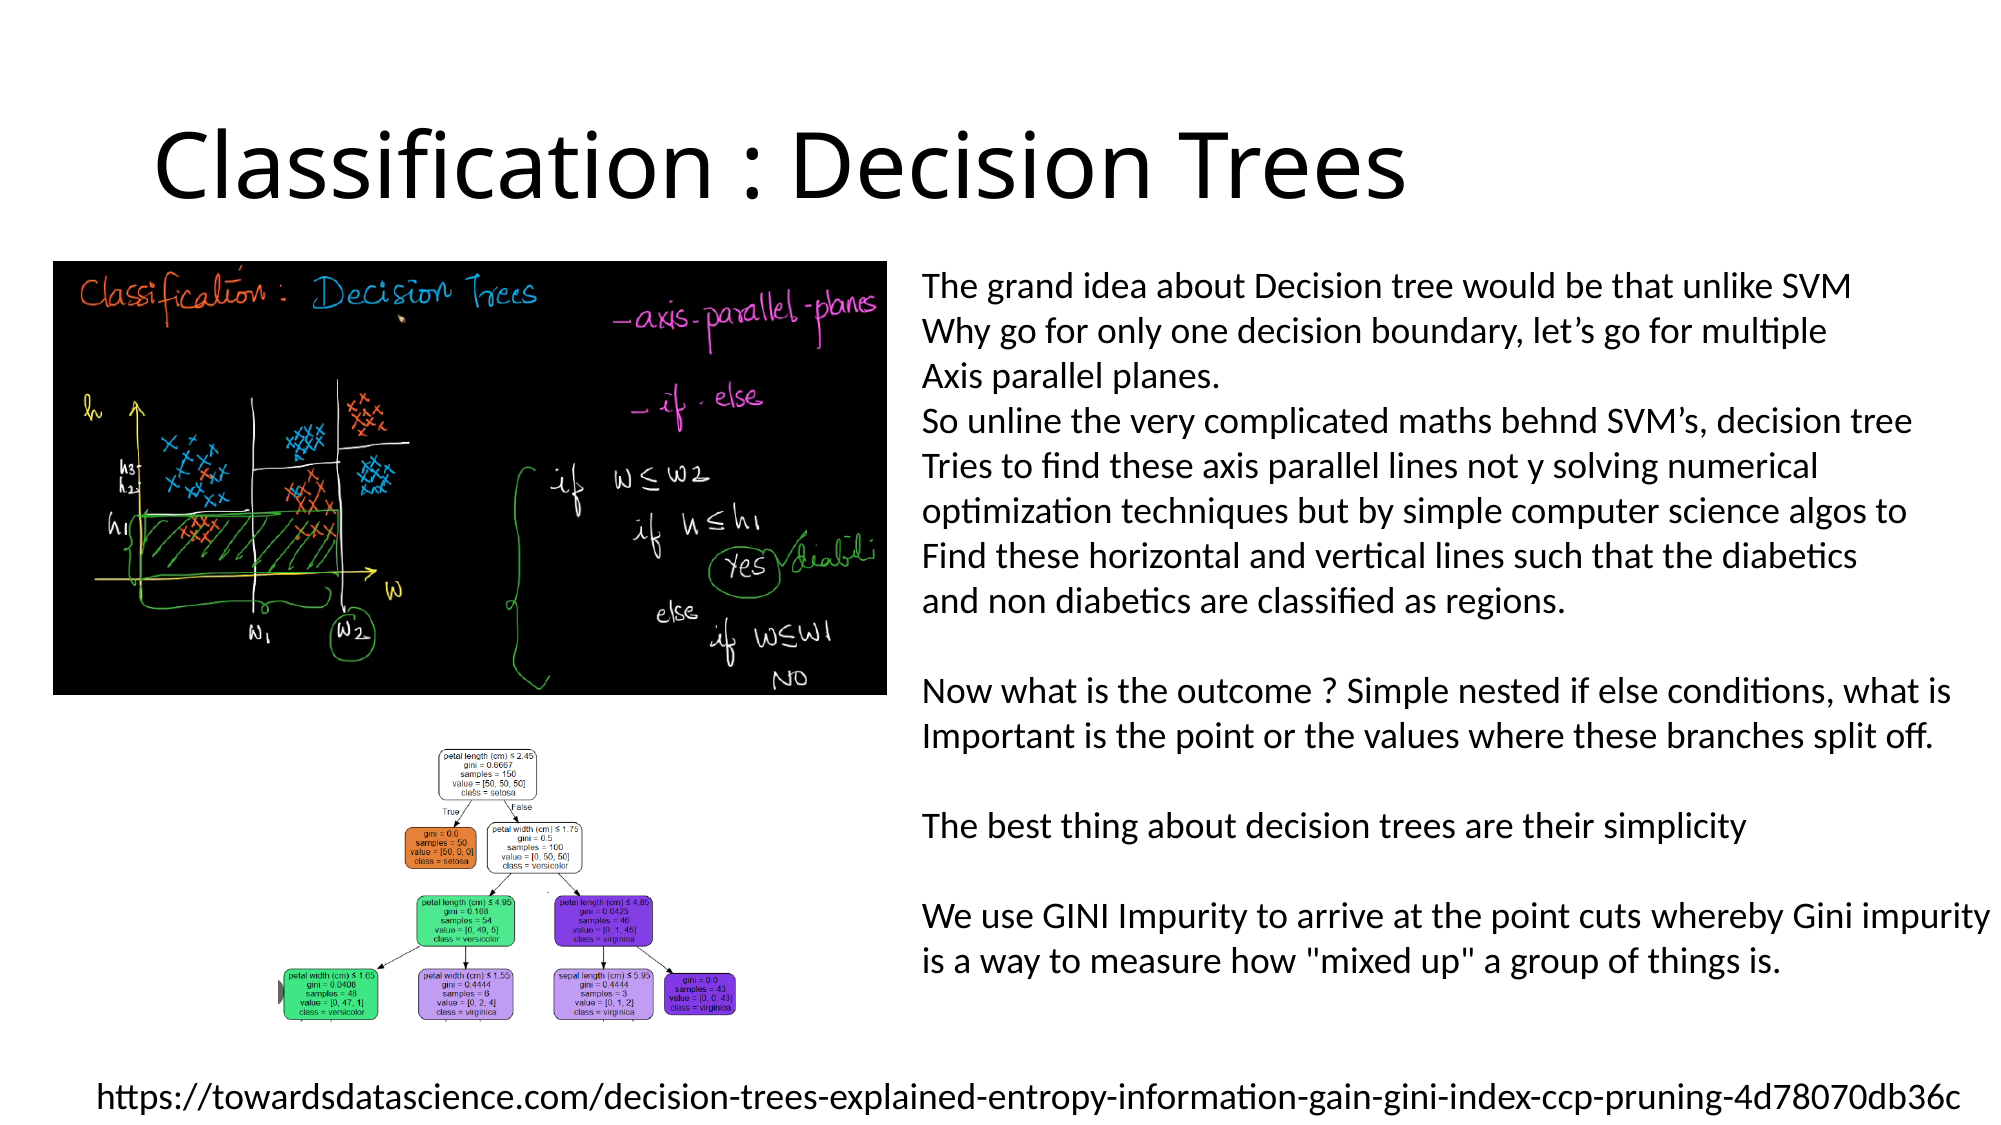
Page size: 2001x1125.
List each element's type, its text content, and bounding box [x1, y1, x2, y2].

text_box https://towardsdatascience.com/decision-trees-explained-entropy-information-gain-gini-index-ccp-pruning-4d78070db36c [81, 1064, 1978, 1124]
picture [278, 731, 760, 1028]
picture [52, 260, 887, 695]
title Classification : Decision Trees [137, 59, 1863, 278]
text_box The grand idea about Decision tree would be that unlike SVM Why go for only one decision boundary, let’s go for multiple Axis parallel planes. So unline the very complicated maths behnd SVM’s, decision tree Tries to find these axis parallel lines not y solving numerical optimization techniques but by simple computer science algos to Find these horizontal and vertical lines such that the diabetics and non diabetics are classified as regions. Now what is the outcome ? Simple nested if else conditions, what is Important is the point or the values where these branches split off. The best thing about decision trees are their simplicity We use GINI Impurity to arrive at the point cuts whereby Gini impurity is a way to measure how "mixed up" a group of things is. [907, 253, 2000, 989]
